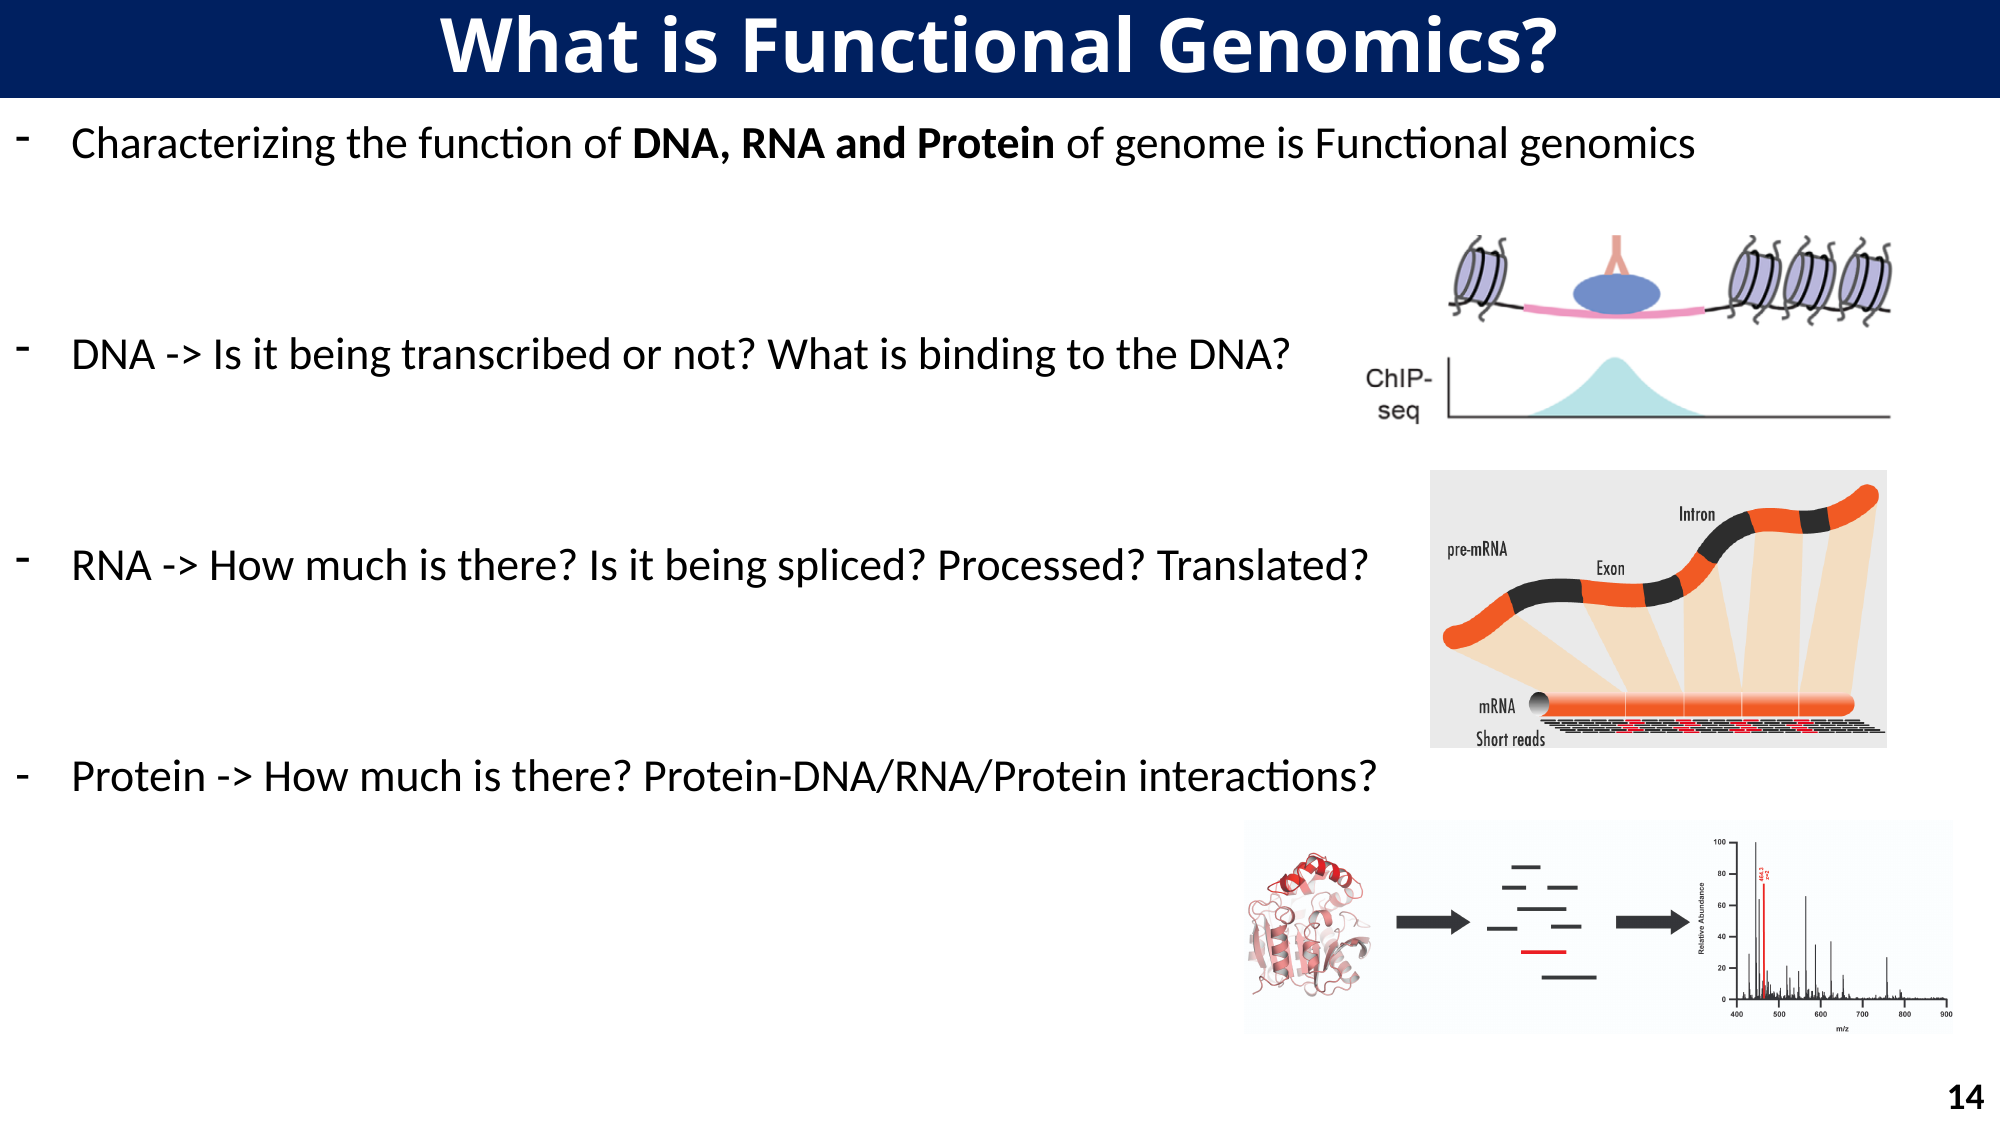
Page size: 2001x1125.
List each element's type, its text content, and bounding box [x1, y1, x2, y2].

picture [1244, 820, 1953, 1034]
text_box Characterizing the function of DNA, RNA and Protein of genome is Functional genomics DNA -> Is it being transcribed or not? What is binding to the DNA? RNA -> How much is there? Is it being spliced? Processed? Translated? Protein -> How much is there? Protein-DNA/RNA/Protein interactions? [0, 111, 2000, 1125]
text_box 14 [1931, 1064, 2000, 1125]
picture [1348, 235, 1898, 425]
picture [1430, 470, 1887, 749]
title What is Functional Genomics? [0, 0, 2000, 96]
